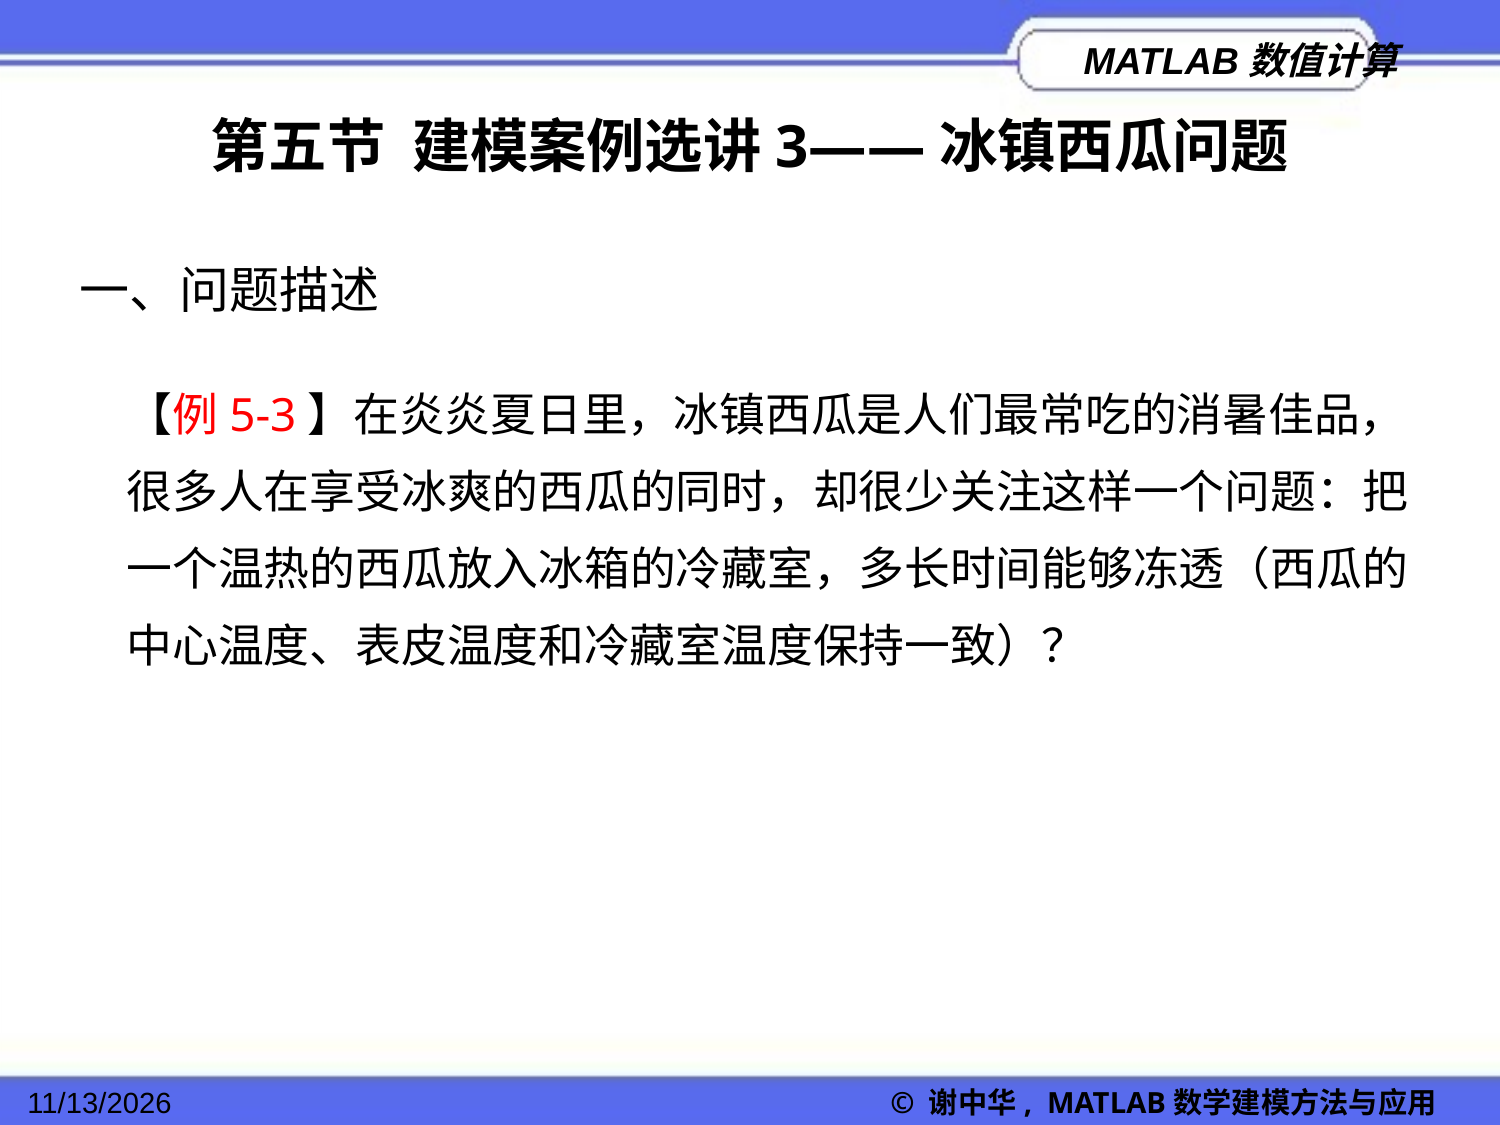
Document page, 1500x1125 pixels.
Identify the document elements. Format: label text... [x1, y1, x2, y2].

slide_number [12, 1079, 363, 1123]
text_box 一、问题描述 [64, 250, 1149, 326]
picture [0, 0, 1500, 1125]
text_box 【例5-3】在炎炎夏日里，冰镇西瓜是人们最常吃的消暑佳品，很多人在享受冰爽的西瓜的同时，却很少关注这样一个问题：把一个温热的西瓜放入冰箱的冷藏室，多长时间能够冻透（西瓜的中心温度、表皮温度和冷藏室温度保持一致）？ [112, 355, 1435, 679]
text_box 第五节 建模案例选讲3——冰镇西瓜问题 [100, 101, 1400, 187]
footer © 谢中华, MATLAB数学建模方法与应用 [844, 1079, 1483, 1123]
